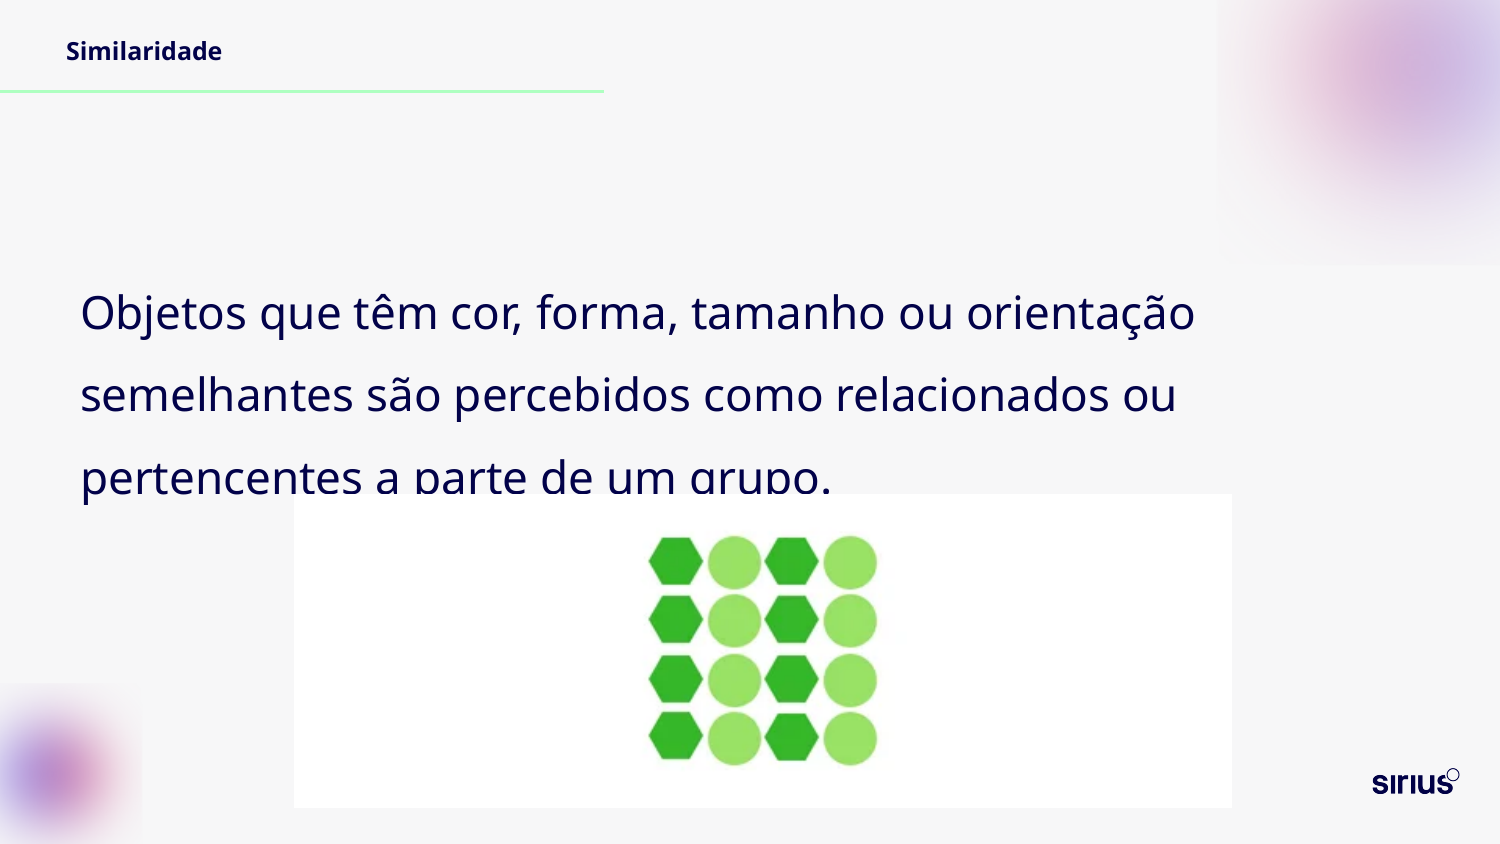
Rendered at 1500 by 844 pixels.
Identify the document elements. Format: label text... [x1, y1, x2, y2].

picture [1367, 765, 1465, 798]
picture [0, 683, 143, 844]
picture [293, 494, 1232, 808]
title Similaridade [51, 40, 646, 81]
text_box Objetos que têm cor, forma, tamanho ou orientação semelhantes são percebidos como relacionados ou pertencentes a parte de um grupo. [65, 241, 1461, 726]
